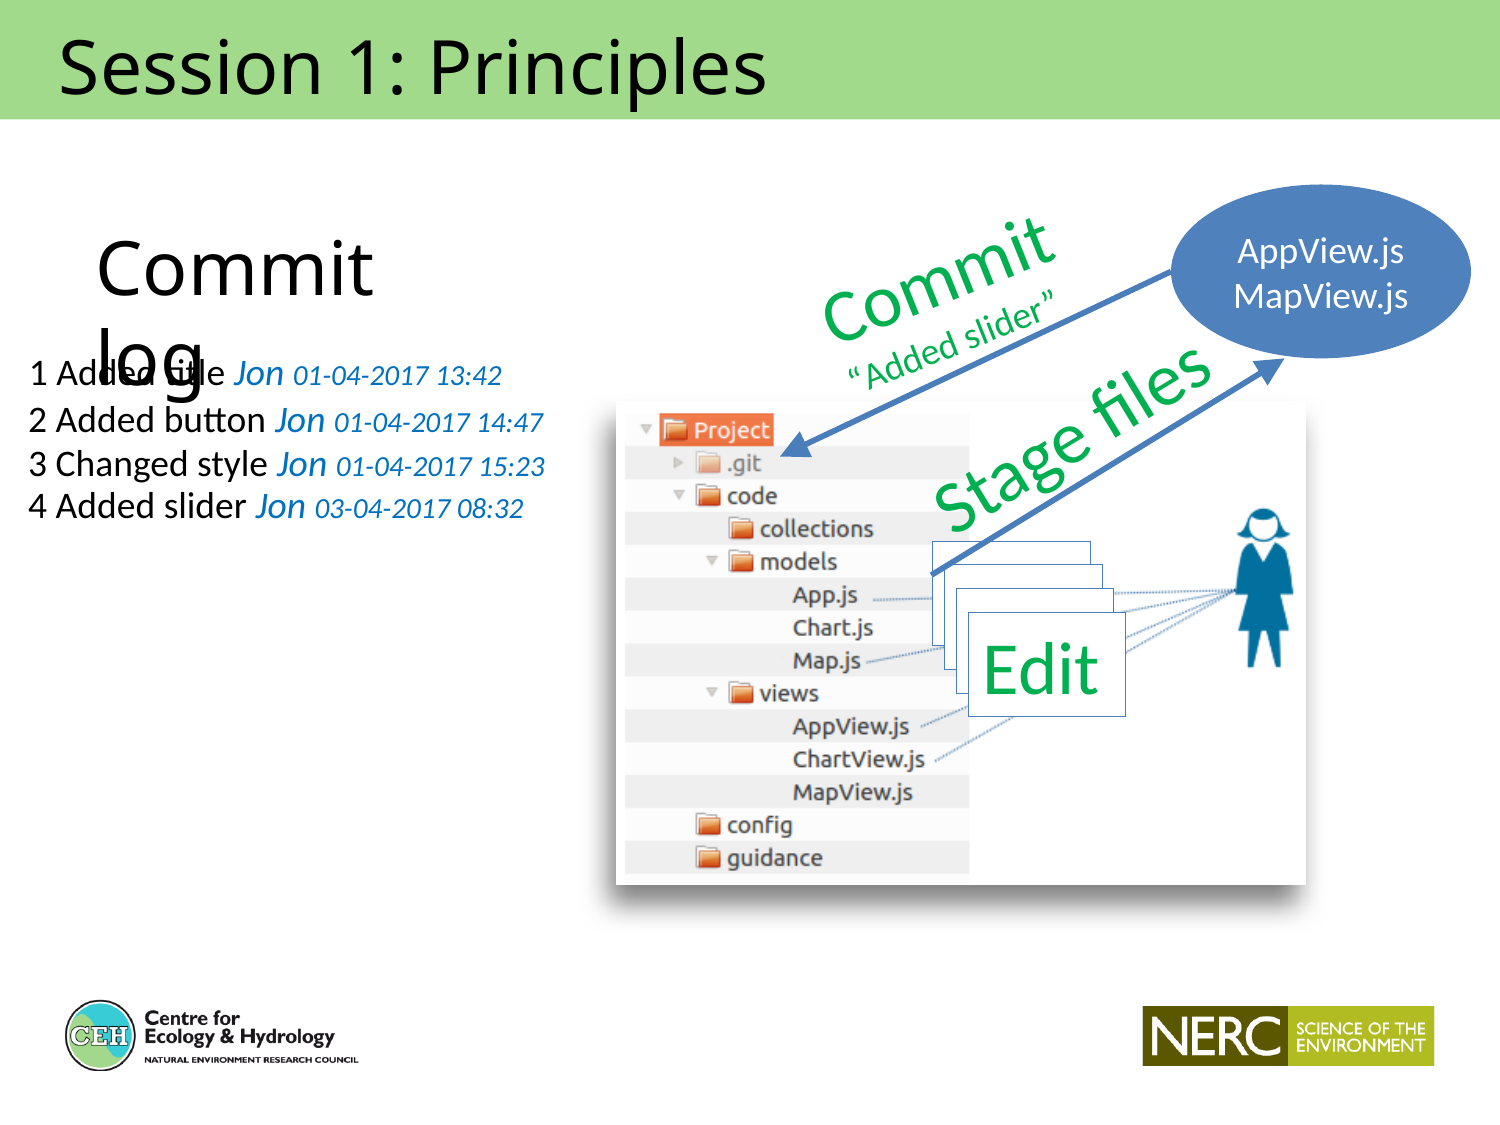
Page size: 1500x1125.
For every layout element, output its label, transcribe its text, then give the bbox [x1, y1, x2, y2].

picture [615, 535, 1306, 885]
picture [63, 998, 359, 1071]
list Session 1: Principles [0, 4, 1500, 124]
picture [1139, 1003, 1436, 1068]
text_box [759, 184, 1472, 770]
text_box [13, 203, 754, 535]
